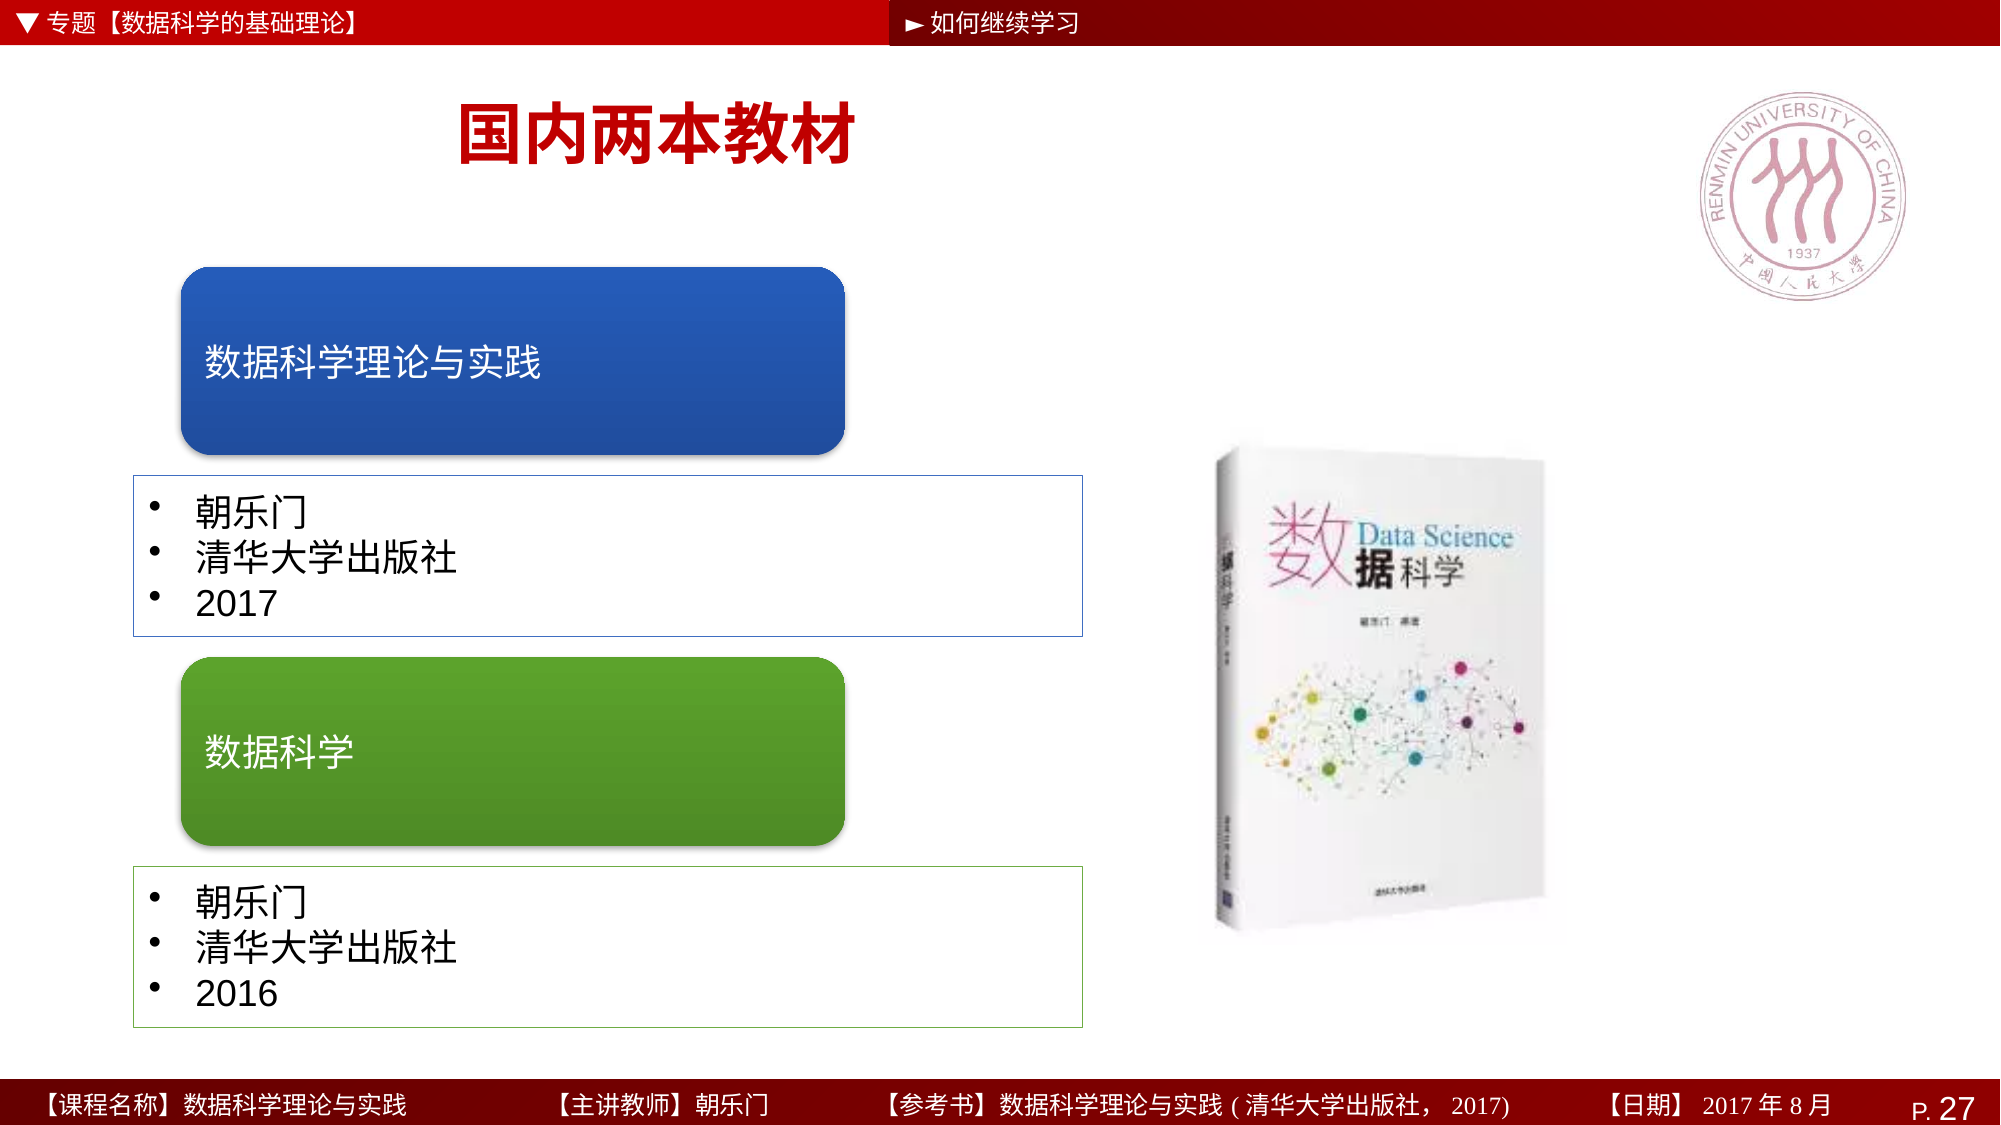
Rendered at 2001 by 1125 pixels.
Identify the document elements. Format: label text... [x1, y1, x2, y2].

picture [1165, 420, 1568, 945]
title 国内两本教材 [64, 64, 1249, 200]
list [133, 245, 1083, 1028]
list ▼专题【数据科学的基础理论】 [0, 0, 725, 43]
picture [1696, 89, 1910, 304]
list ►如何继续学习 [890, 0, 1249, 43]
